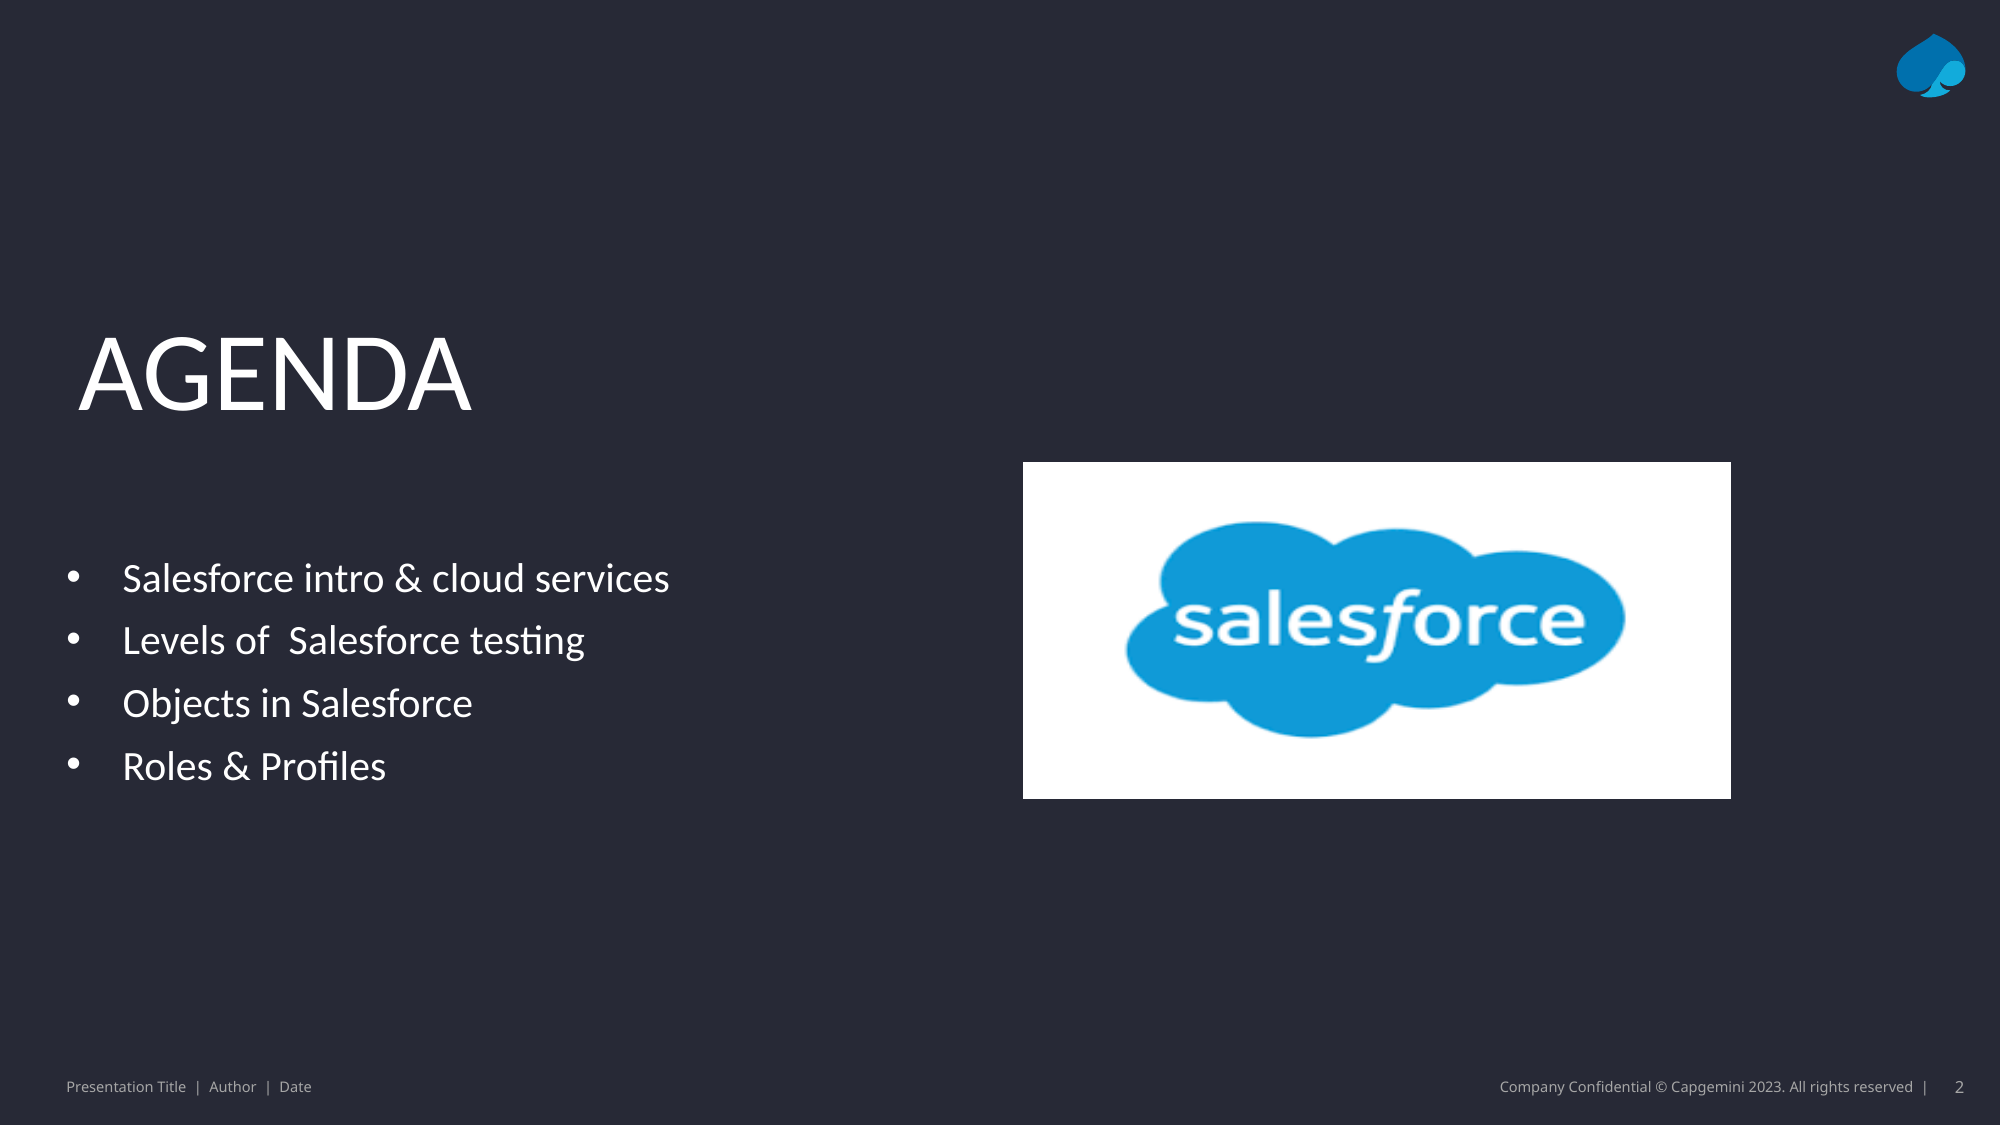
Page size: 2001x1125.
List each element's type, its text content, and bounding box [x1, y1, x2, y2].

list Salesforce intro & cloud services Levels of Salesforce testing Objects in Salesforce Roles & Profiles [66, 550, 788, 1047]
picture [1023, 462, 1731, 799]
title AGENDA [66, 113, 815, 433]
